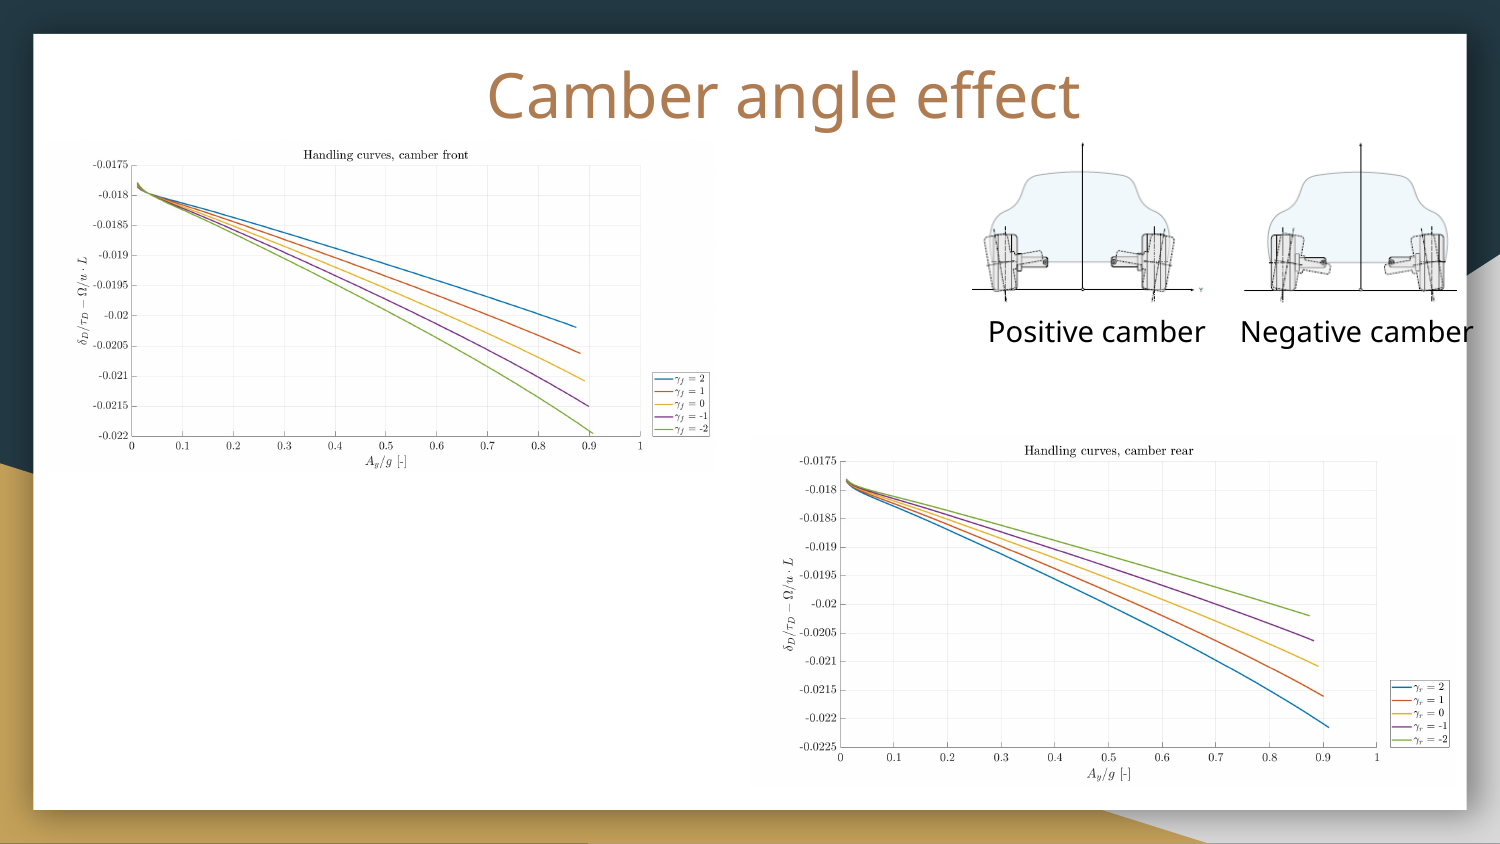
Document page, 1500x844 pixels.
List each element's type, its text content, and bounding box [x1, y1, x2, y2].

text_box Negative camber [1224, 297, 1500, 363]
picture [972, 139, 1457, 327]
picture [45, 139, 717, 473]
title Camber angle effect [471, 40, 1500, 198]
text_box Positive camber [972, 334, 1224, 363]
picture [749, 435, 1457, 786]
